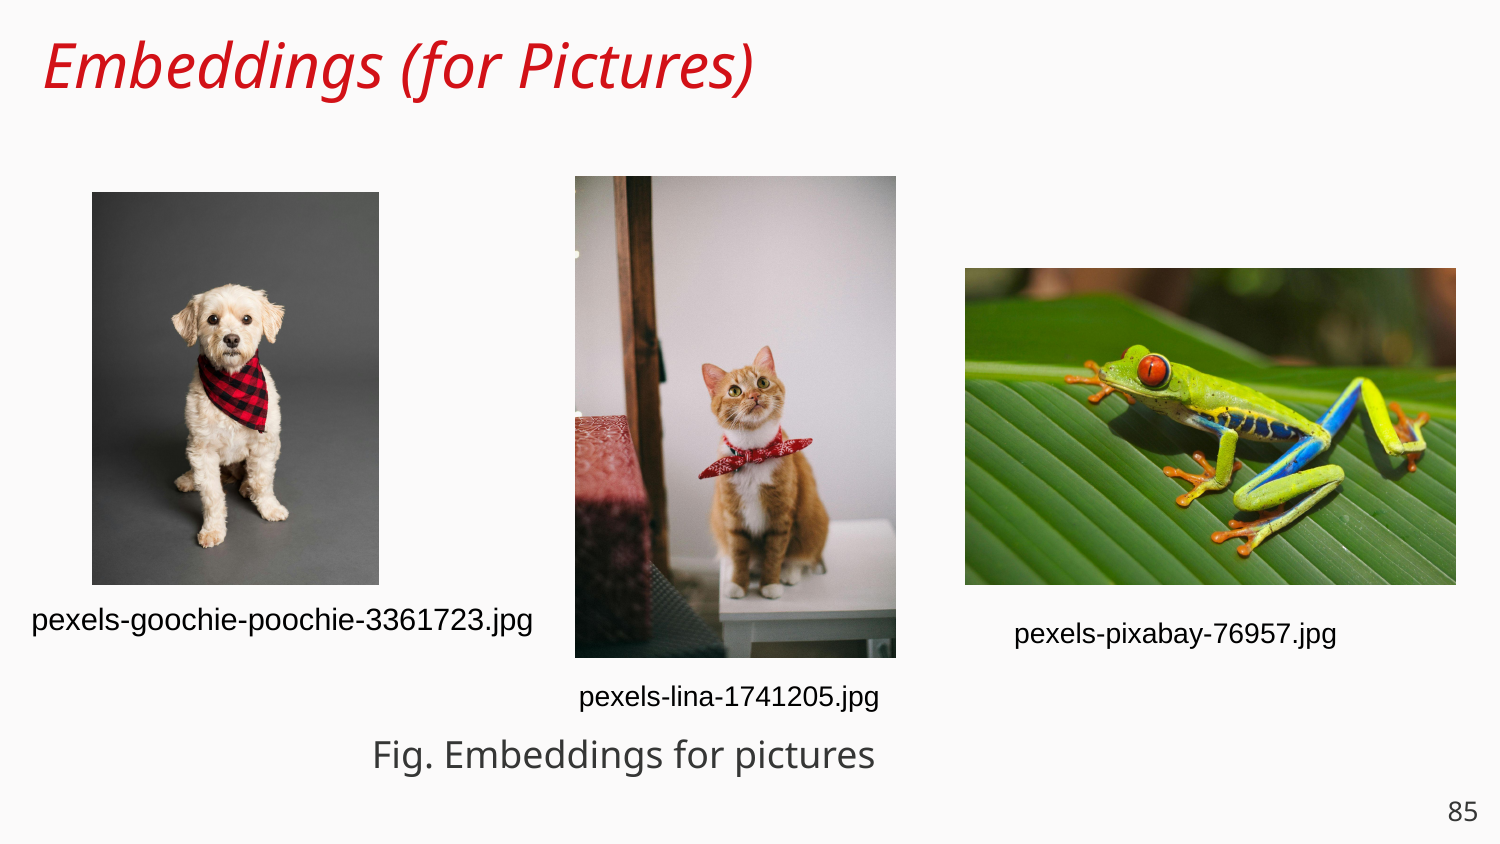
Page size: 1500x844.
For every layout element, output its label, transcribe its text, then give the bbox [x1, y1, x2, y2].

text_box pexels-pixabay-76957.jpg [999, 599, 1437, 665]
slide_number ‹#› [1403, 779, 1494, 844]
text_box pexels-lina-1741205.jpg [563, 663, 974, 729]
picture [574, 176, 896, 658]
text_box pexels-goochie-poochie-3361723.jpg [16, 584, 569, 652]
picture [965, 268, 1456, 585]
list Fig. Embeddings for pictures [356, 709, 1315, 802]
picture [91, 192, 379, 586]
title Embeddings (for Pictures) [41, 34, 1383, 176]
